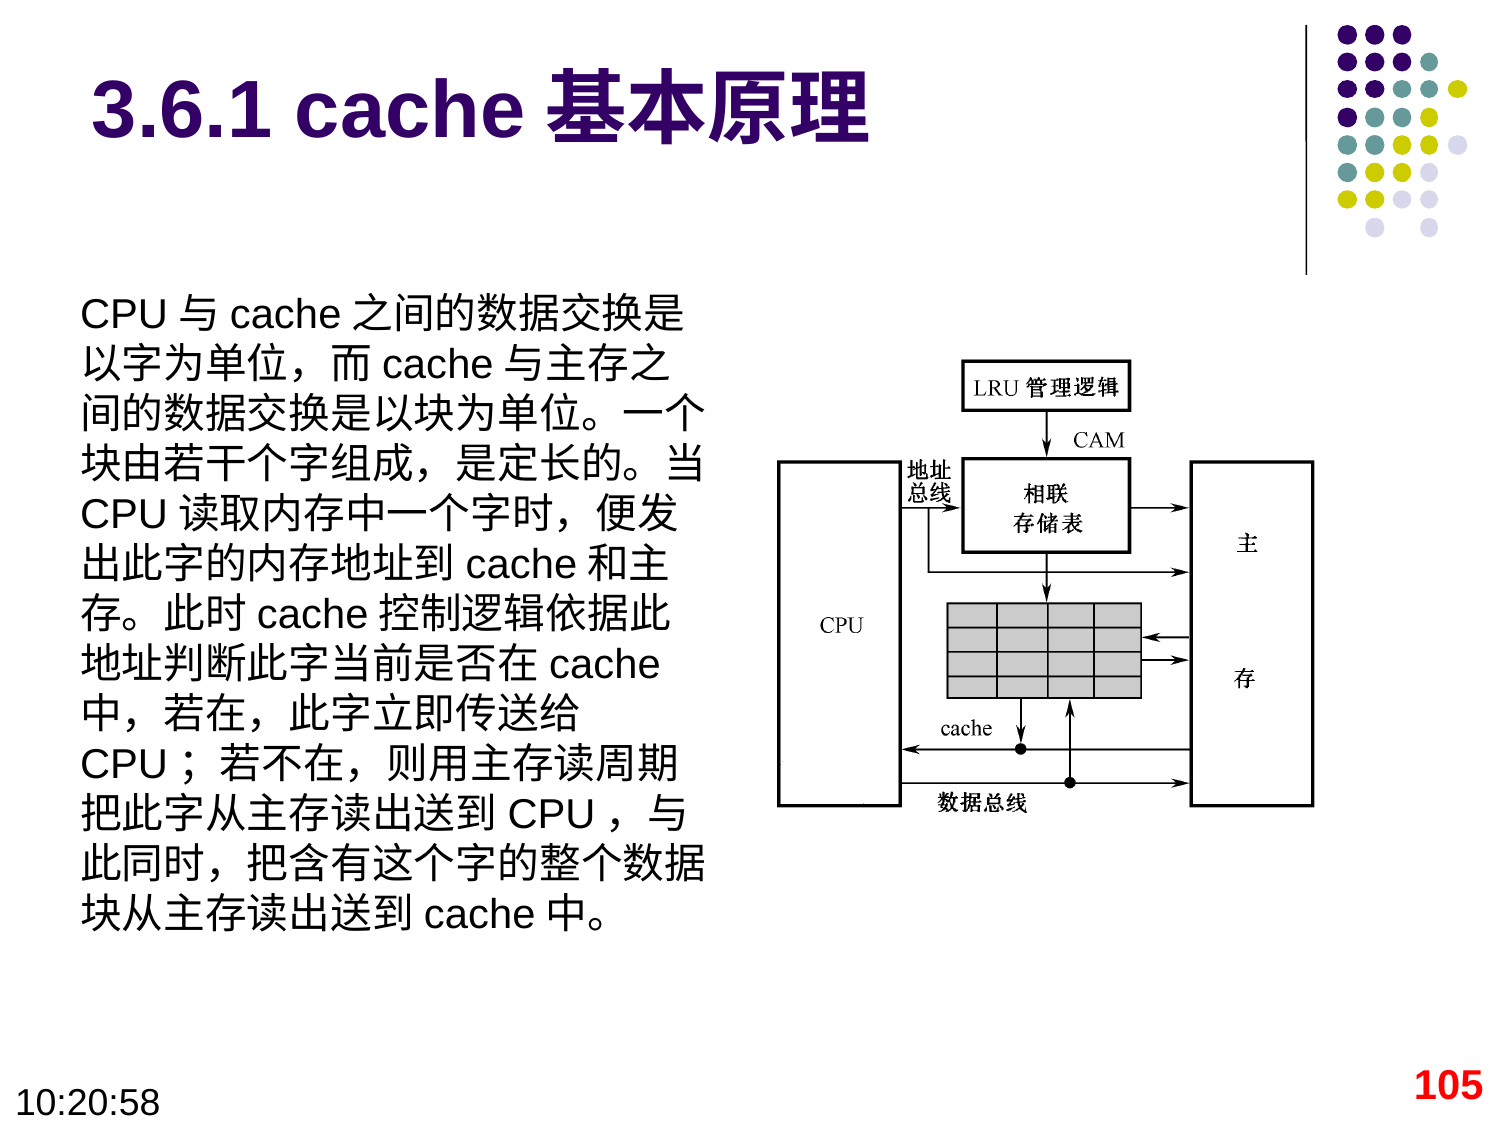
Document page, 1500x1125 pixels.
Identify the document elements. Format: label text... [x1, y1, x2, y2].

list CPU与cache之间的数据交换是以字为单位，而cache与主存之间的数据交换是以块为单位。一个块由若干个字组成，是定长的。当CPU读取内存中一个字时，便发出此字的内存地址到cache和主存。此时cache控制逻辑依据此地址判断此字当前是否在cache中，若在，此字立即传送给CPU；若不在，则用主存读周期把此字从主存读出送到CPU，与此同时，把含有这个字的整个数据块从主存读出送到cache中。 [64, 278, 724, 965]
slide_number 105 [1148, 1049, 1499, 1125]
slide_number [0, 1070, 195, 1123]
title 3.6.1 cache基本原理 [76, 31, 892, 162]
picture [749, 337, 1341, 827]
